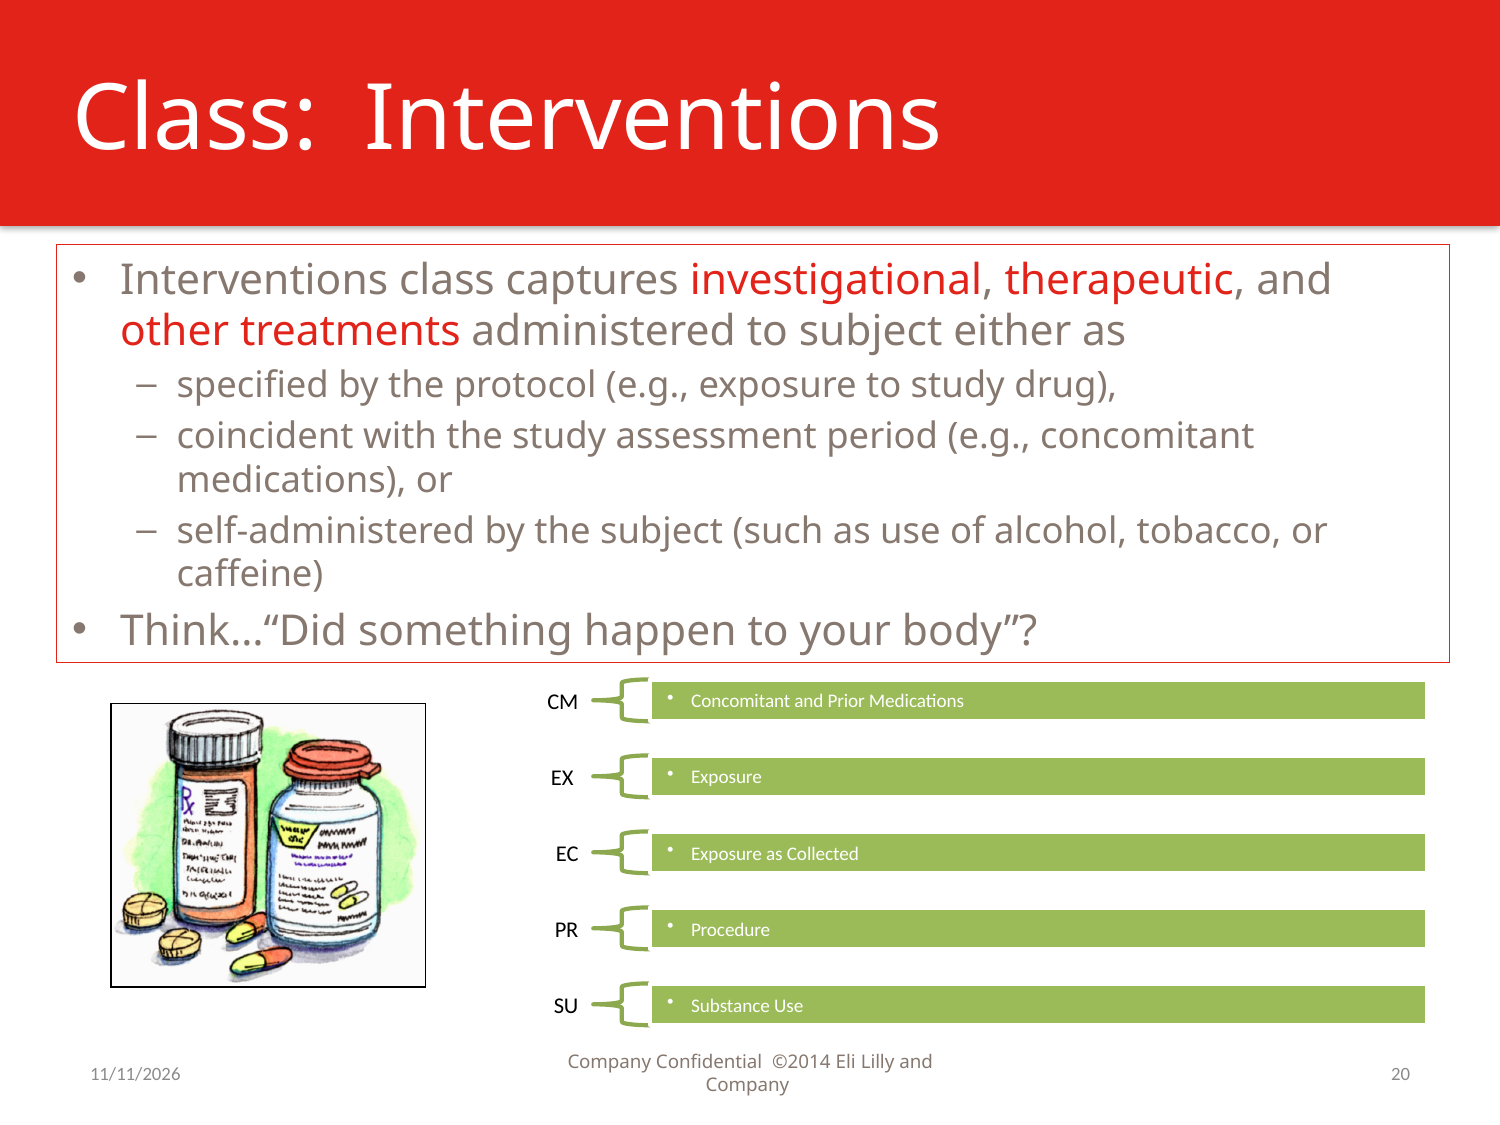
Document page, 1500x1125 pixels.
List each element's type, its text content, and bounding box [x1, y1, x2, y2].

picture [111, 704, 426, 987]
list Interventions class captures investigational, therapeutic, and other treatments administered to subject either as specified by the protocol (e.g., exposure to study drug), coincident with the study assessment period (e.g., concomitant medications), or self-administered by the subject (such as use of alcohol, tobacco, or caffeine) Think…“Did something happen to your body”? [56, 244, 1450, 663]
slide_number 20 [1074, 1052, 1425, 1103]
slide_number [75, 1042, 425, 1103]
footer Company Confidential ©2014 Eli Lilly and Company [512, 1052, 988, 1103]
title Class: Interventions [56, 19, 1450, 207]
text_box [307, 662, 1451, 1043]
